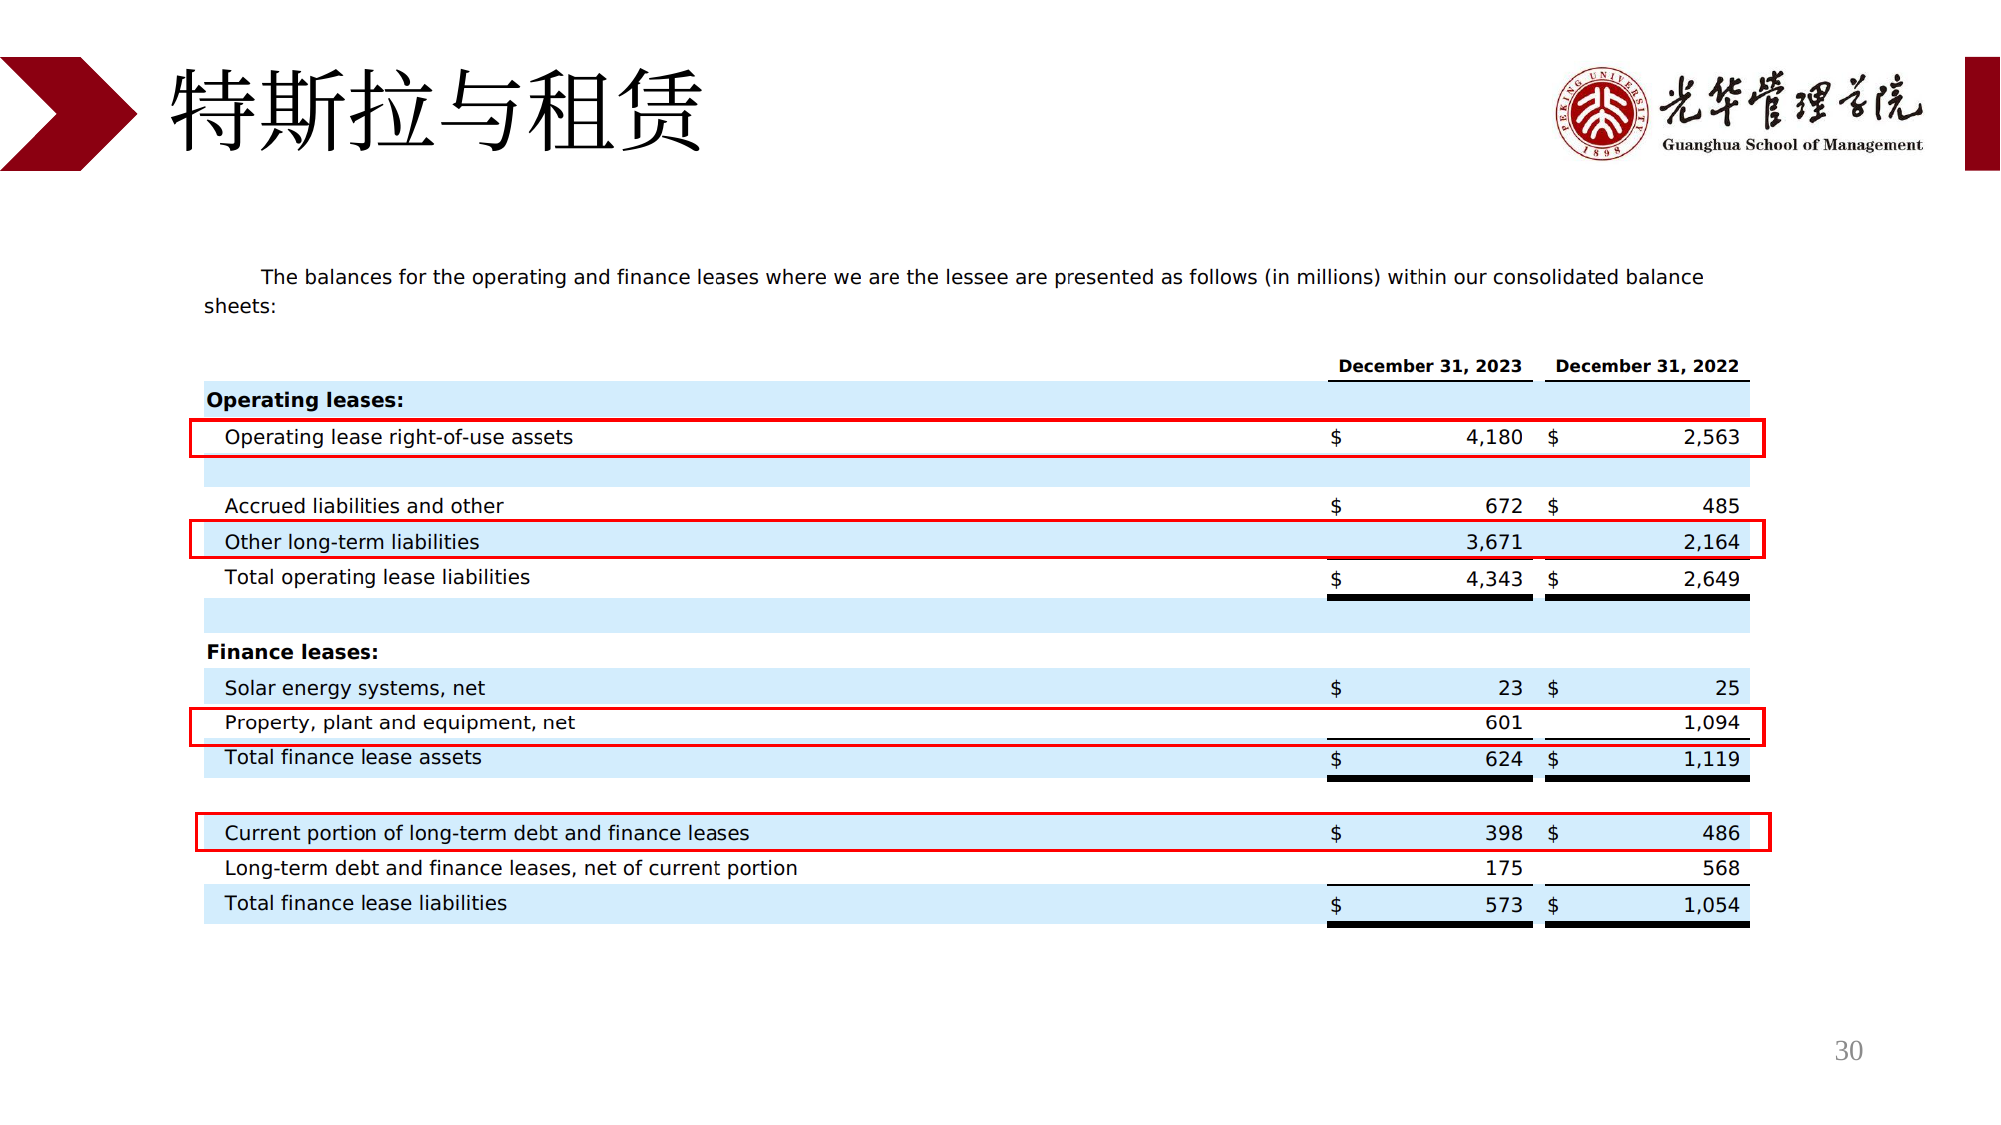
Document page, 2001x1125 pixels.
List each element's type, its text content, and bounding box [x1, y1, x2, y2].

picture [190, 249, 1771, 956]
slide_number 30 [1429, 1018, 1880, 1079]
text_box 特斯拉与租赁 [154, 59, 1537, 195]
picture [1507, 27, 1965, 200]
